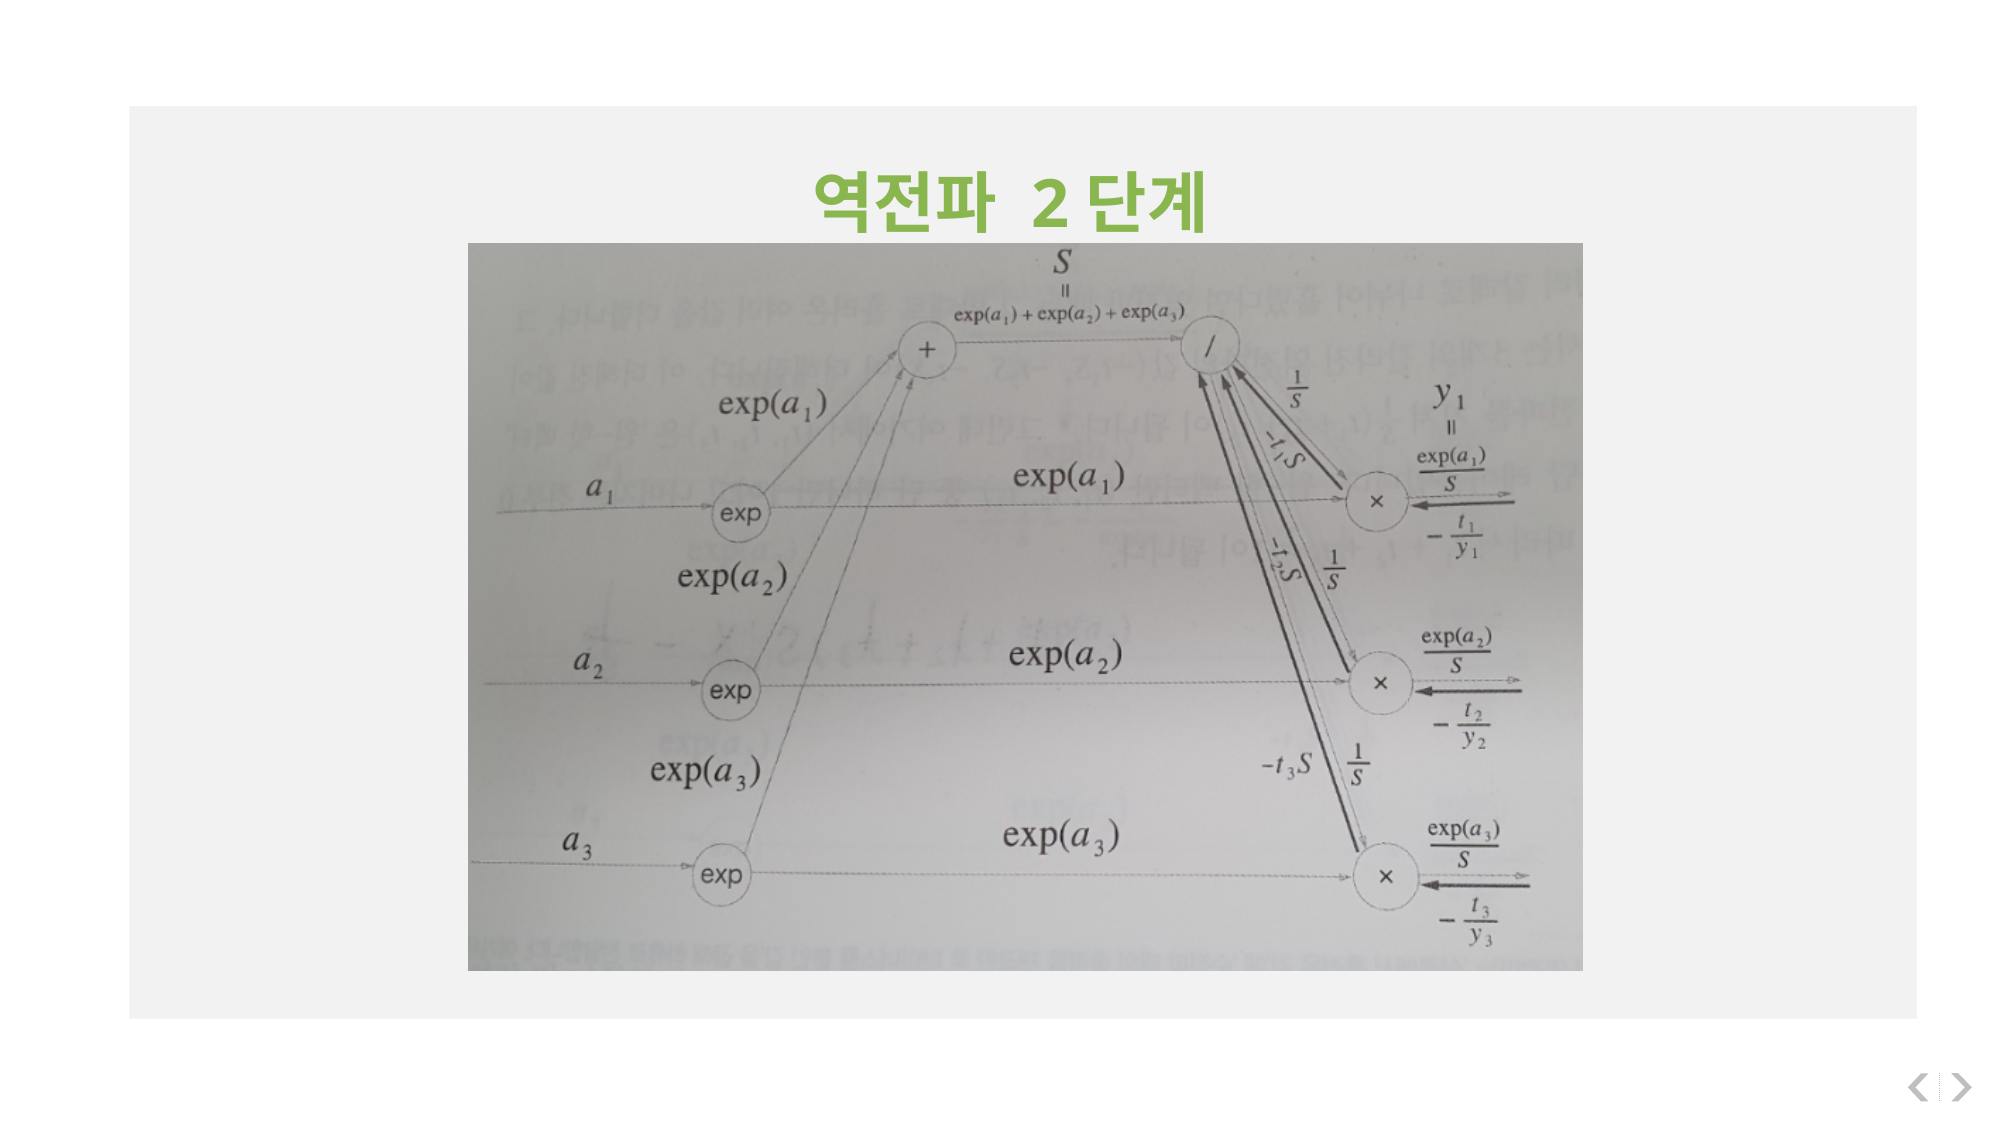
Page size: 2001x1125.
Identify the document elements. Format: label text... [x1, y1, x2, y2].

picture [468, 243, 1583, 971]
text_box [128, 105, 1918, 1020]
text_box 역전파 2단계 [543, 113, 1478, 243]
